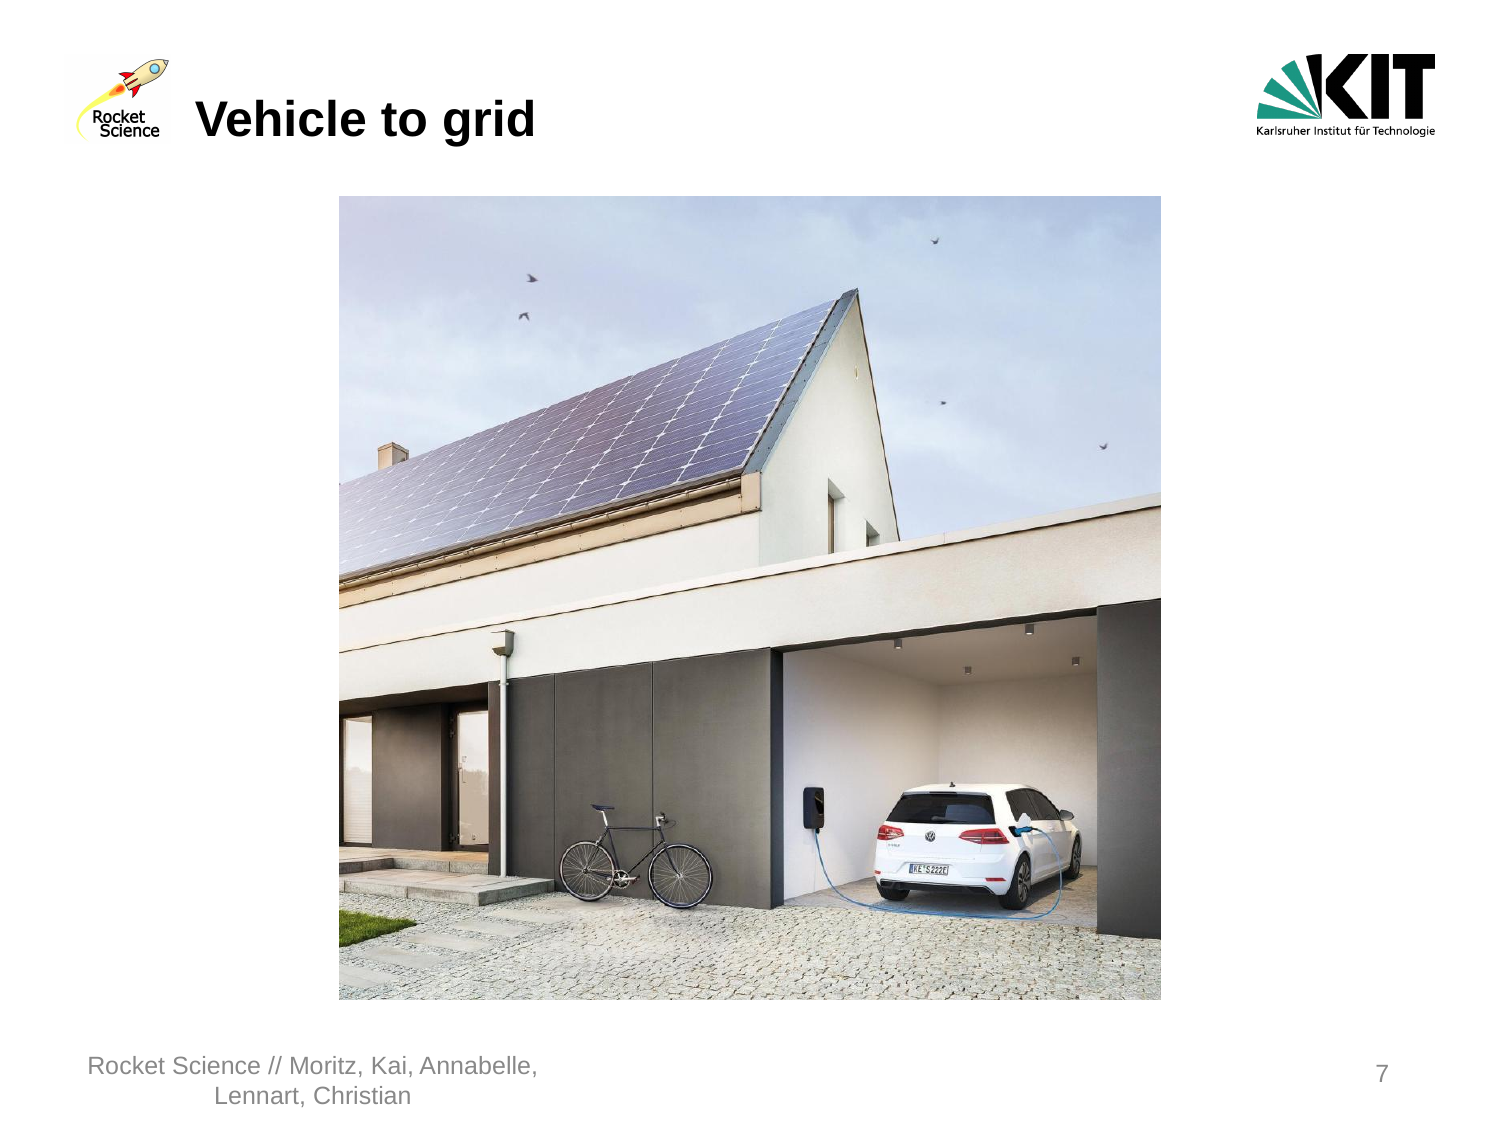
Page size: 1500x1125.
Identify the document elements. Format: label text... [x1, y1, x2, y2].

slide_number 7 [1365, 1050, 1398, 1095]
title Vehicle to grid [194, 54, 1199, 148]
picture [1257, 54, 1435, 137]
picture [64, 54, 171, 144]
text_box Rocket Science // Moritz, Kai, Annabelle, Lennart, Christian [67, 1041, 559, 1117]
picture [338, 196, 1161, 1000]
